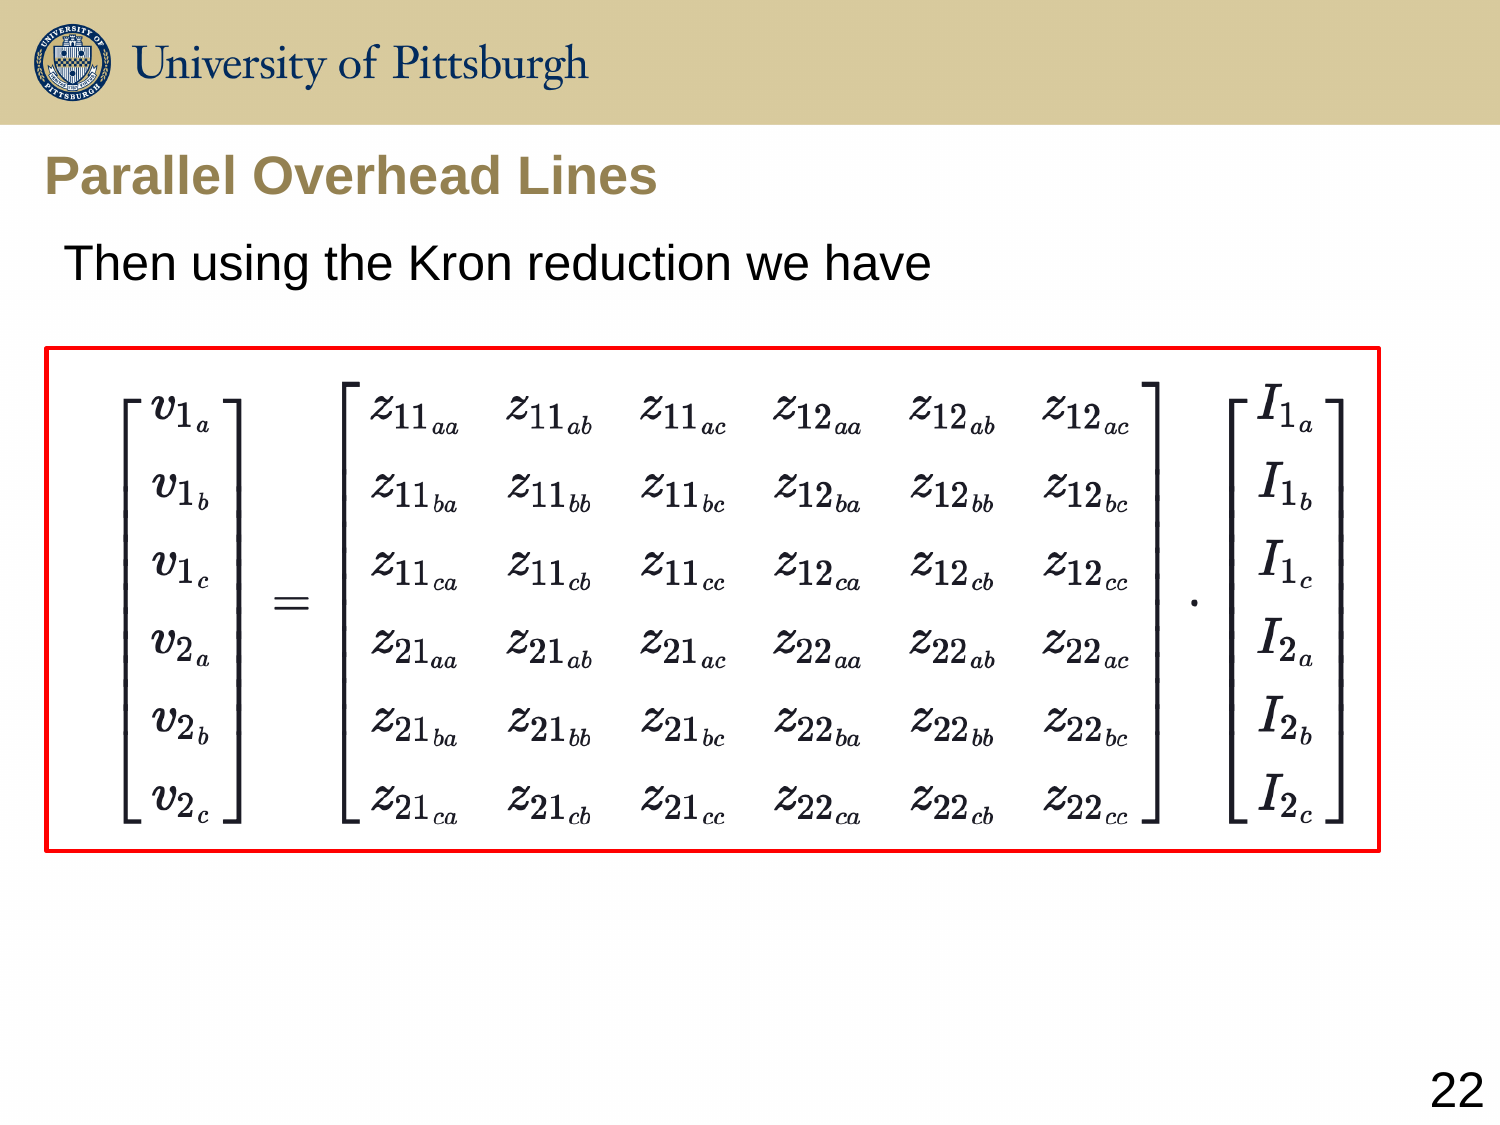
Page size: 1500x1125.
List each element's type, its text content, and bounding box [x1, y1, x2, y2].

title Parallel Overhead Lines [29, 125, 1500, 221]
slide_number 22 [1362, 1050, 1500, 1125]
picture [0, 1, 1500, 1125]
text_box Then using the Kron reduction we have [48, 222, 1412, 298]
